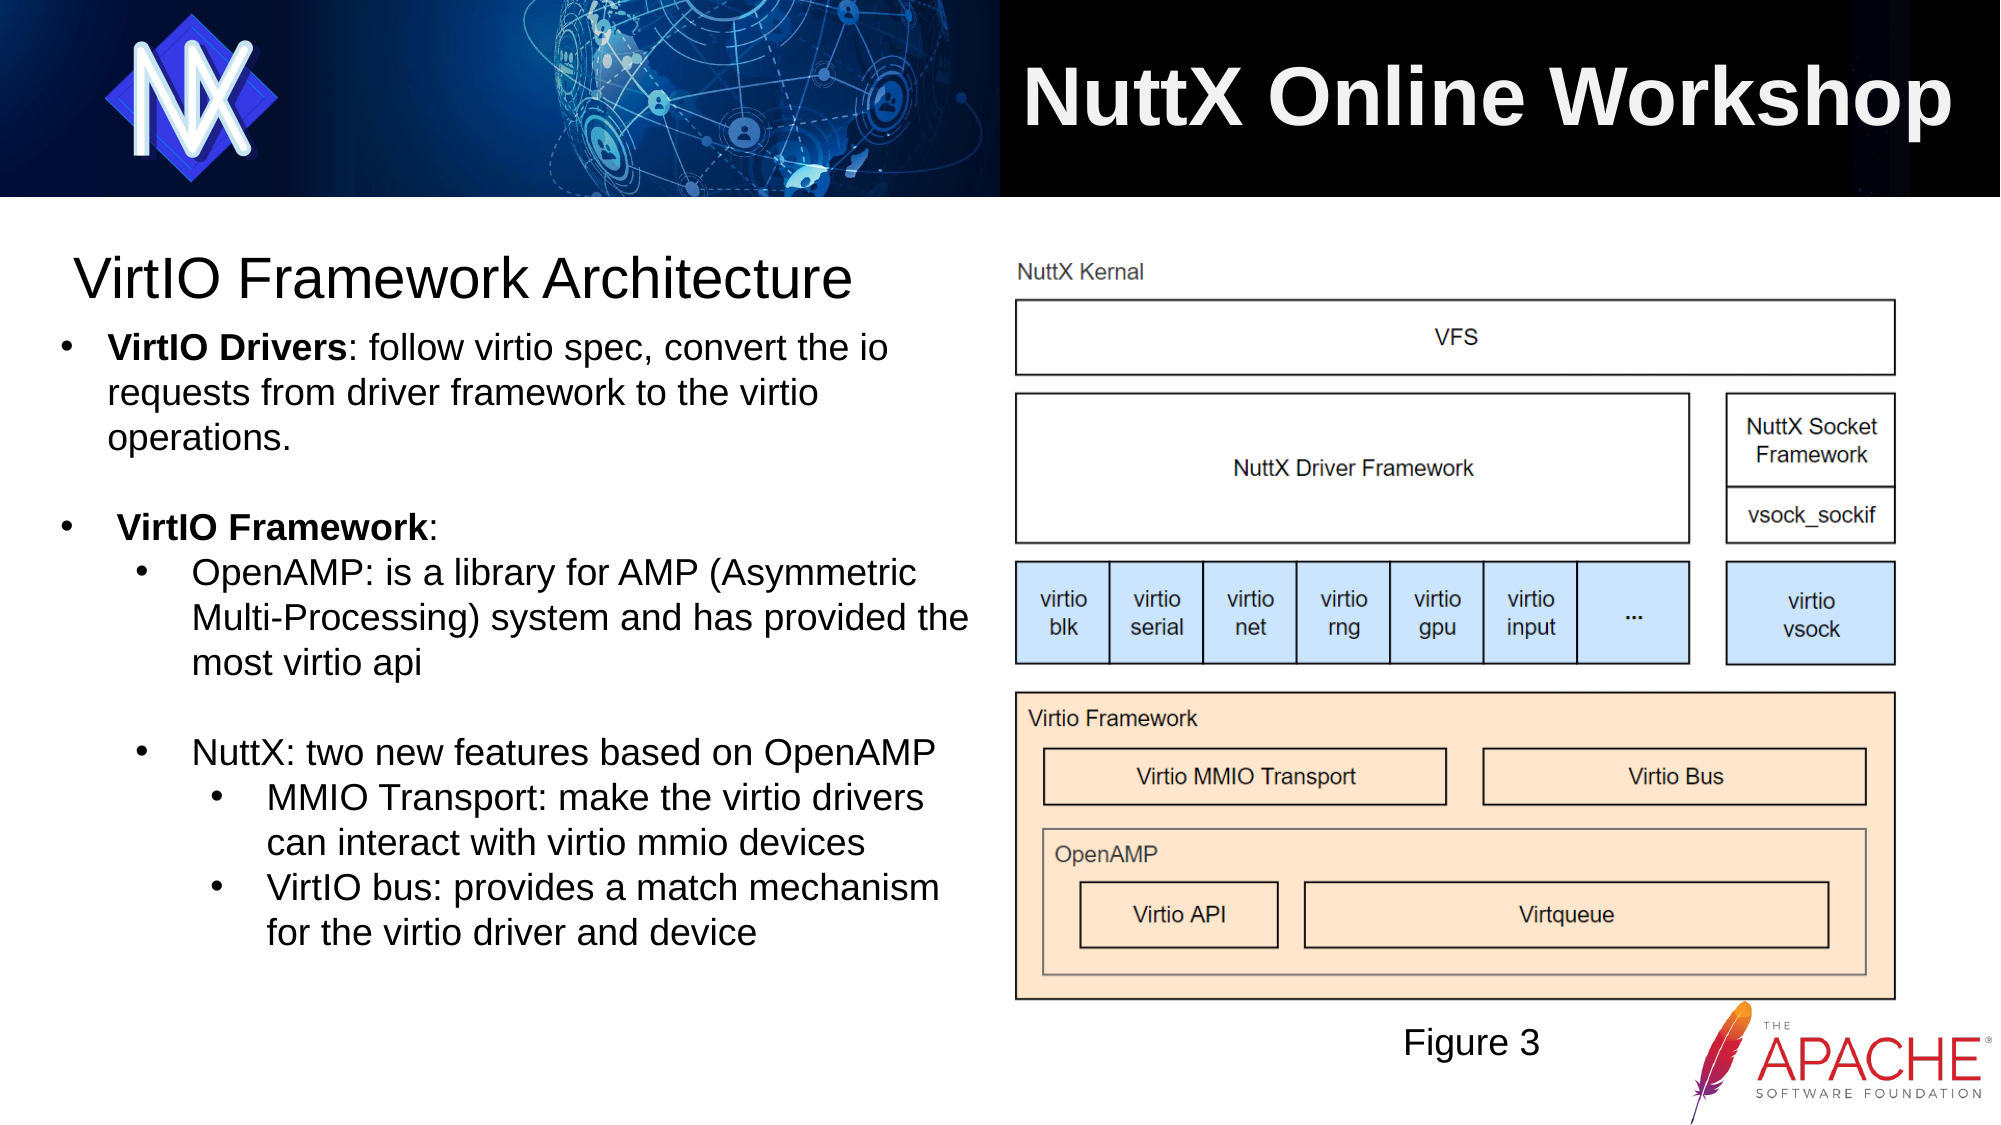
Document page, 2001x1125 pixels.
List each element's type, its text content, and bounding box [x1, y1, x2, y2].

text_box Figure 3 [1388, 1027, 1556, 1071]
text_box NuttX Online Workshop [1007, 208, 2000, 316]
picture [986, 234, 2000, 1125]
text_box VirtIO Drivers: follow virtio spec, convert the io requests from driver framework to the virtio operations. VirtIO Framework: OpenAMP: is a library for AMP (Asymmetric Multi-Processing) system and has provided the most virtio api NuttX: two new features based on OpenAMP MMIO Transport: make the virtio drivers can interact with virtio mmio devices VirtIO bus: provides a match mechanism for the virtio driver and device [45, 315, 987, 1051]
picture [0, 0, 2000, 198]
text_box VirtIO Framework Architecture [58, 208, 913, 315]
